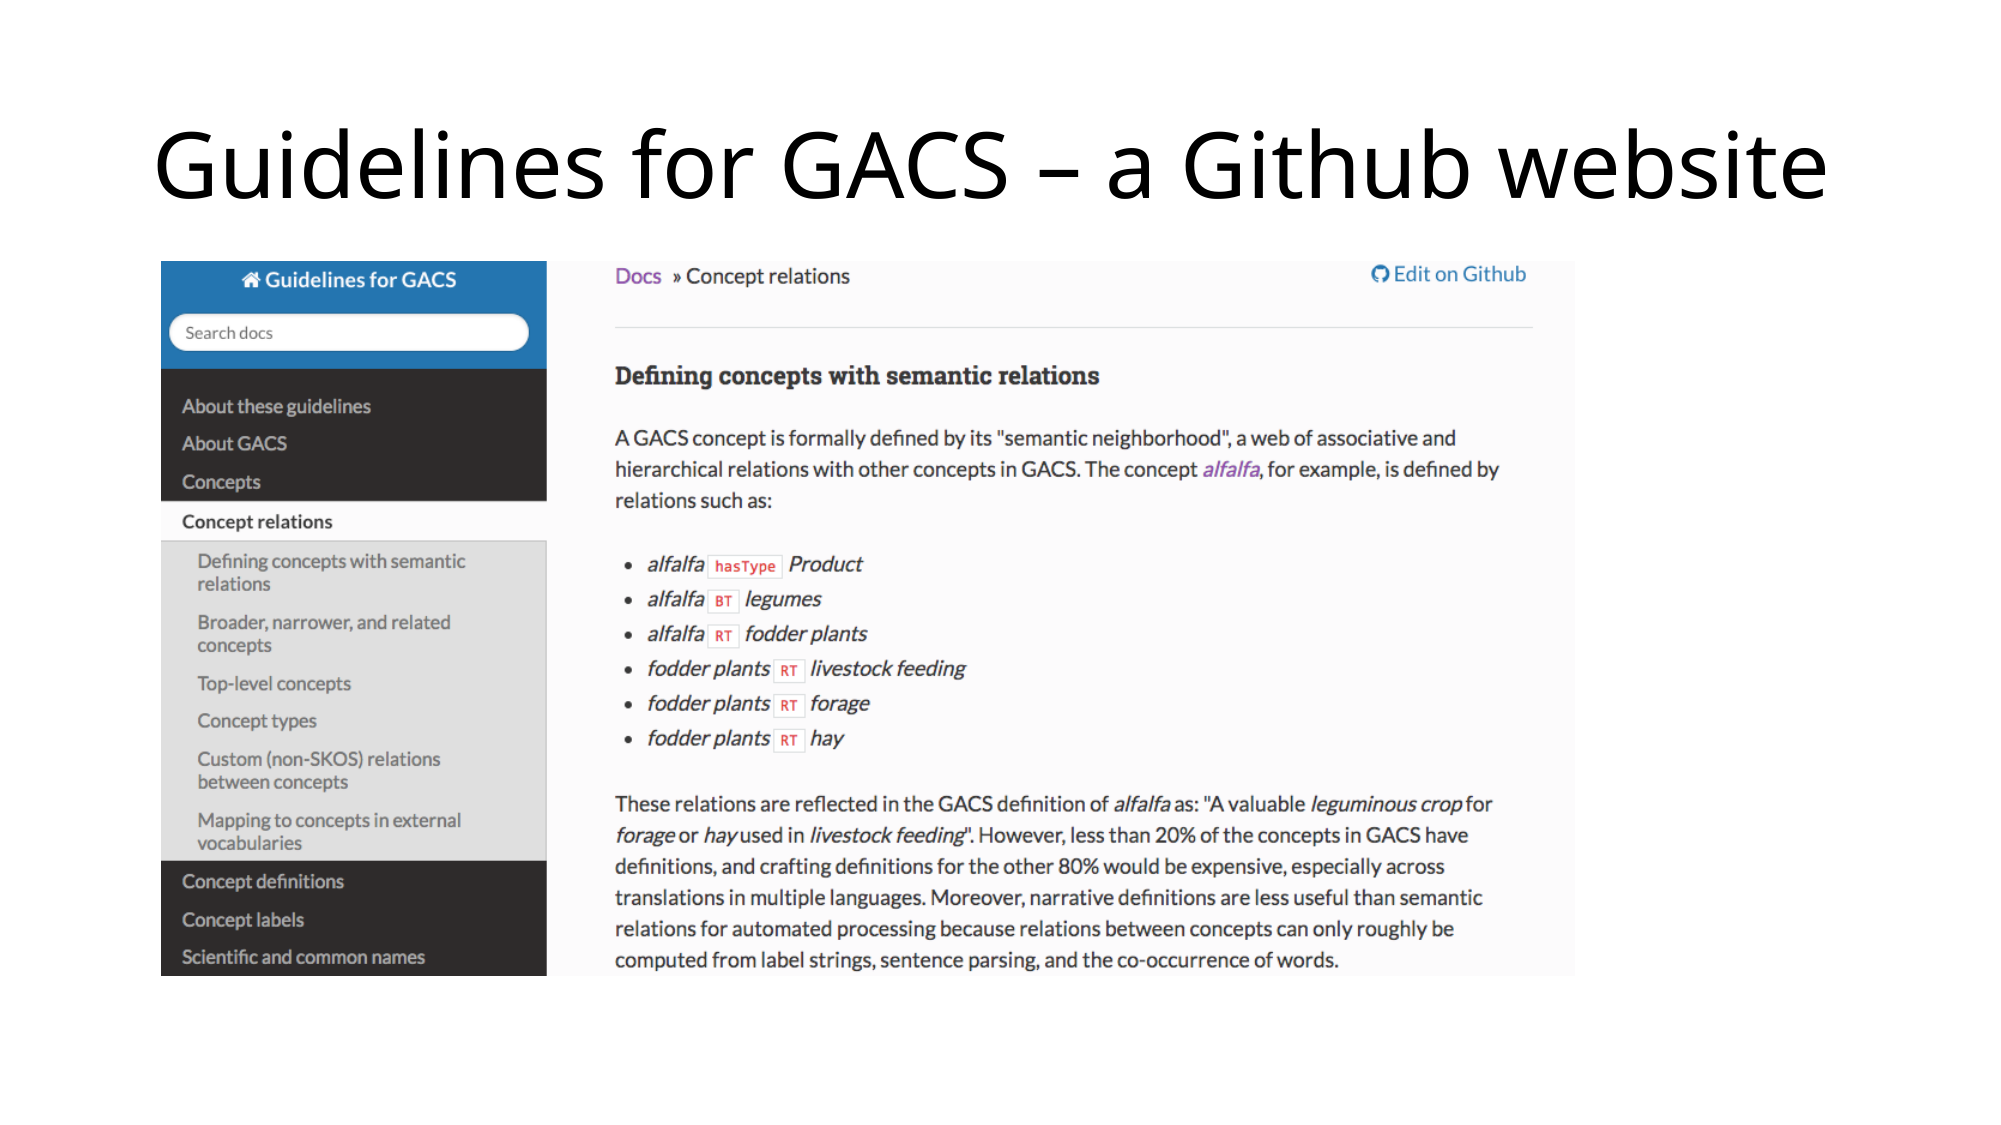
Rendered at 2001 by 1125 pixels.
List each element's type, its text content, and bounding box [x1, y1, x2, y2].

title Guidelines for GACS – a Github website [137, 59, 1863, 278]
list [161, 261, 1575, 976]
